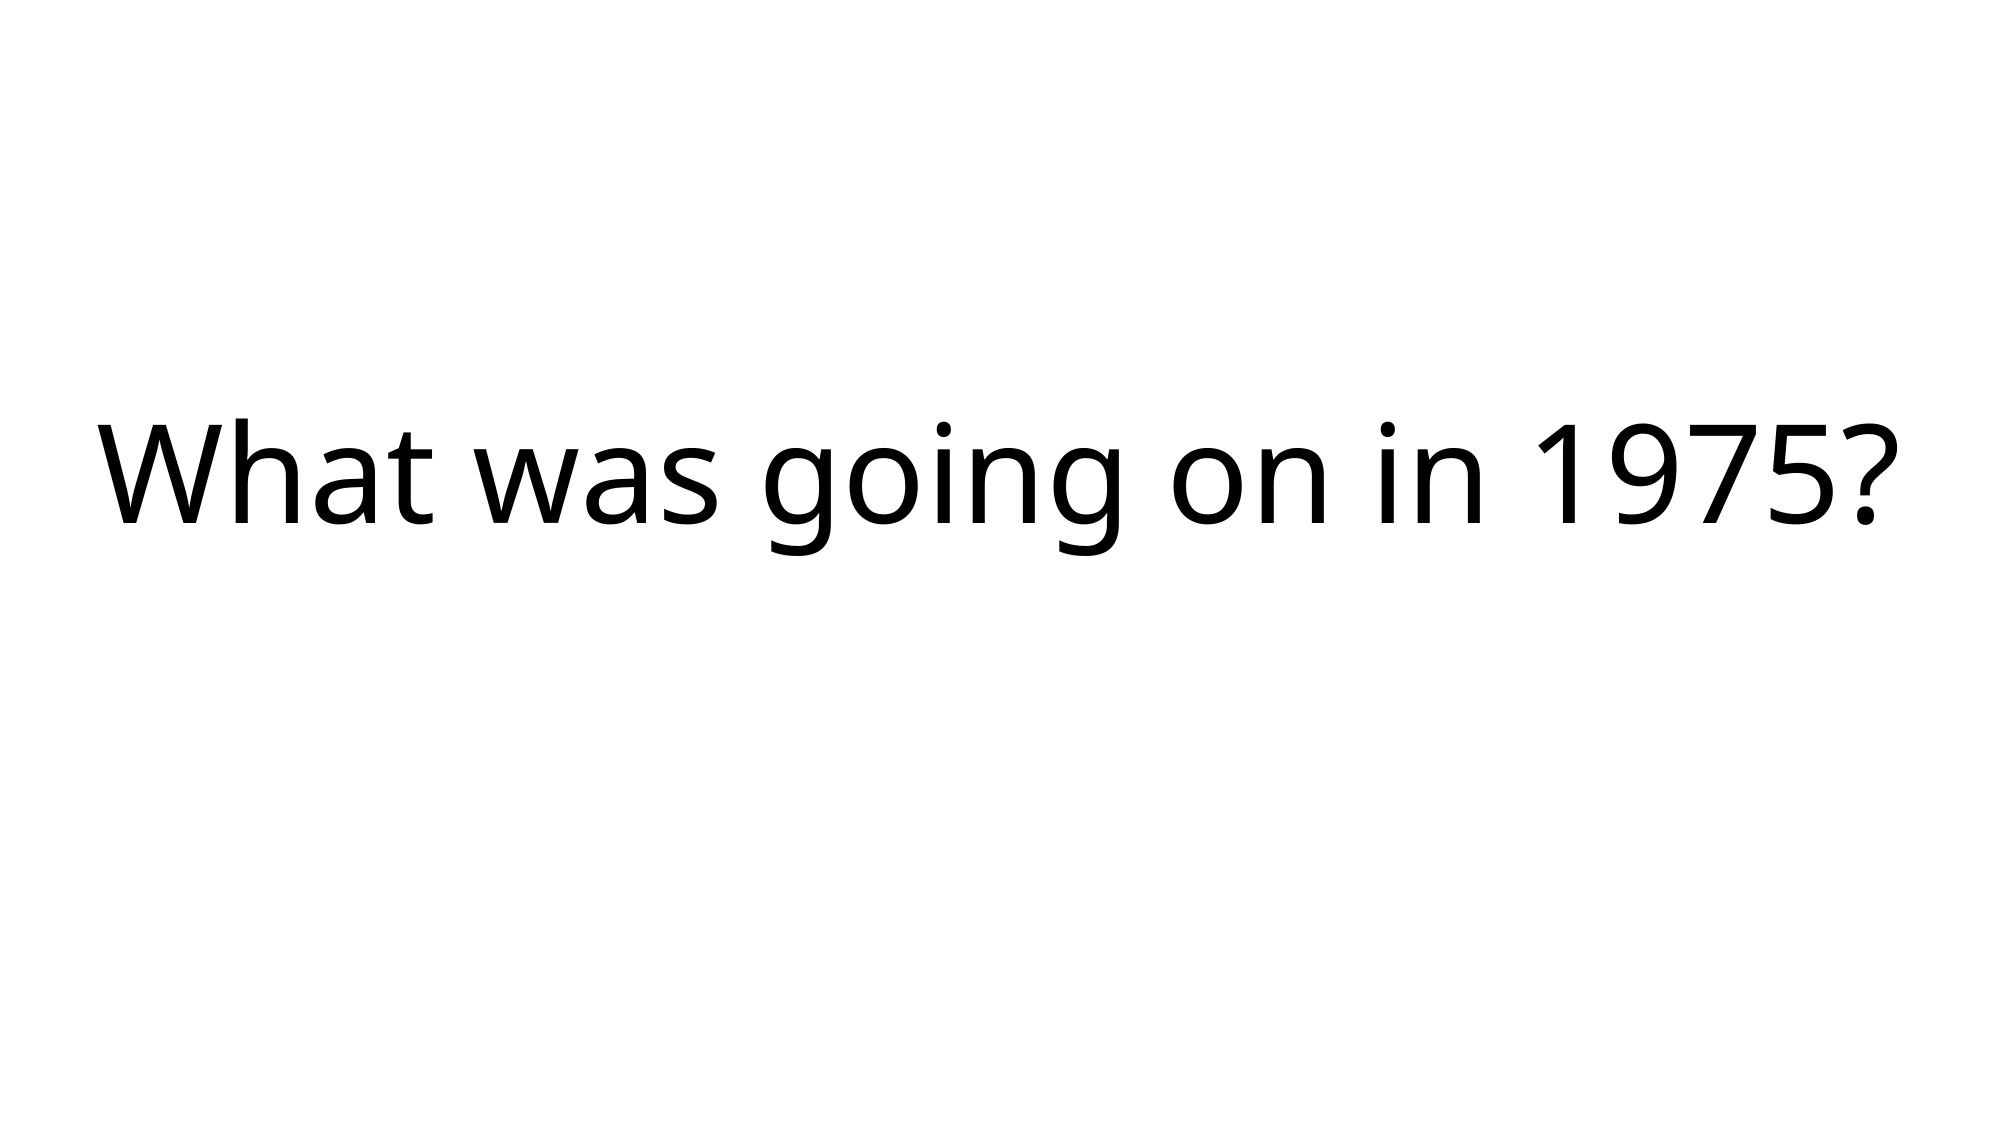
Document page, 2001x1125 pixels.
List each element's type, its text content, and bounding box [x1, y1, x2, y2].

title What was going on in 1975? [0, 370, 2000, 589]
